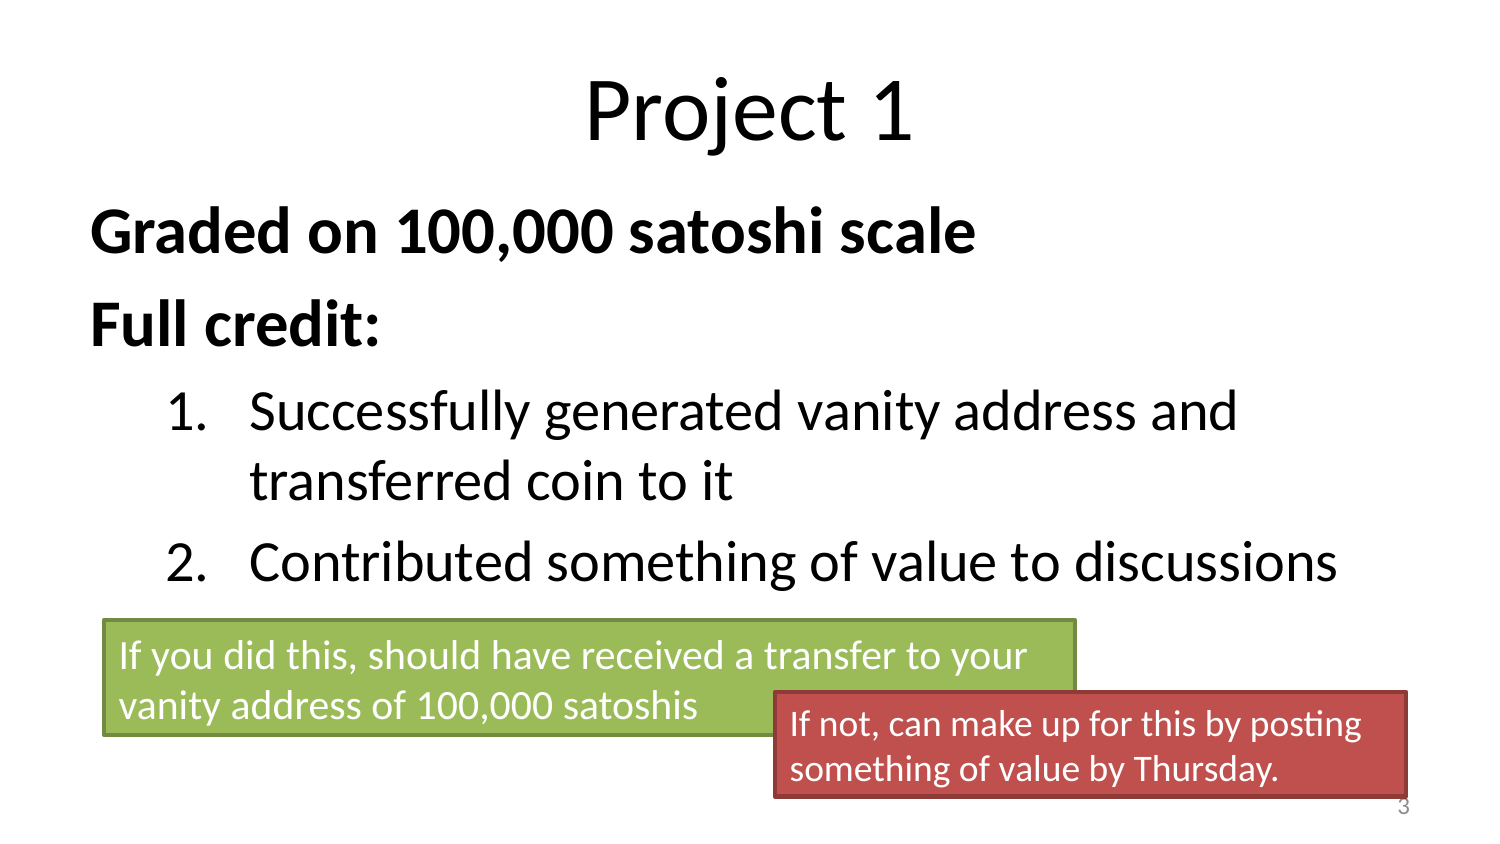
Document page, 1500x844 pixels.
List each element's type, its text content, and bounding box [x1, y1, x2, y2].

slide_number 2 [1074, 782, 1425, 827]
list Graded on 100,000 satoshi scale Full credit: Successfully generated vanity address and transferred coin to it Contributed something of value to discussions [75, 179, 1425, 737]
text_box If you did this, should have received a transfer to your vanity address of 100,000 satoshis [102, 618, 1077, 737]
text_box If not, can make up for this by posting something of value by Thursday. [773, 690, 1408, 799]
title Project 1 [75, 33, 1425, 175]
